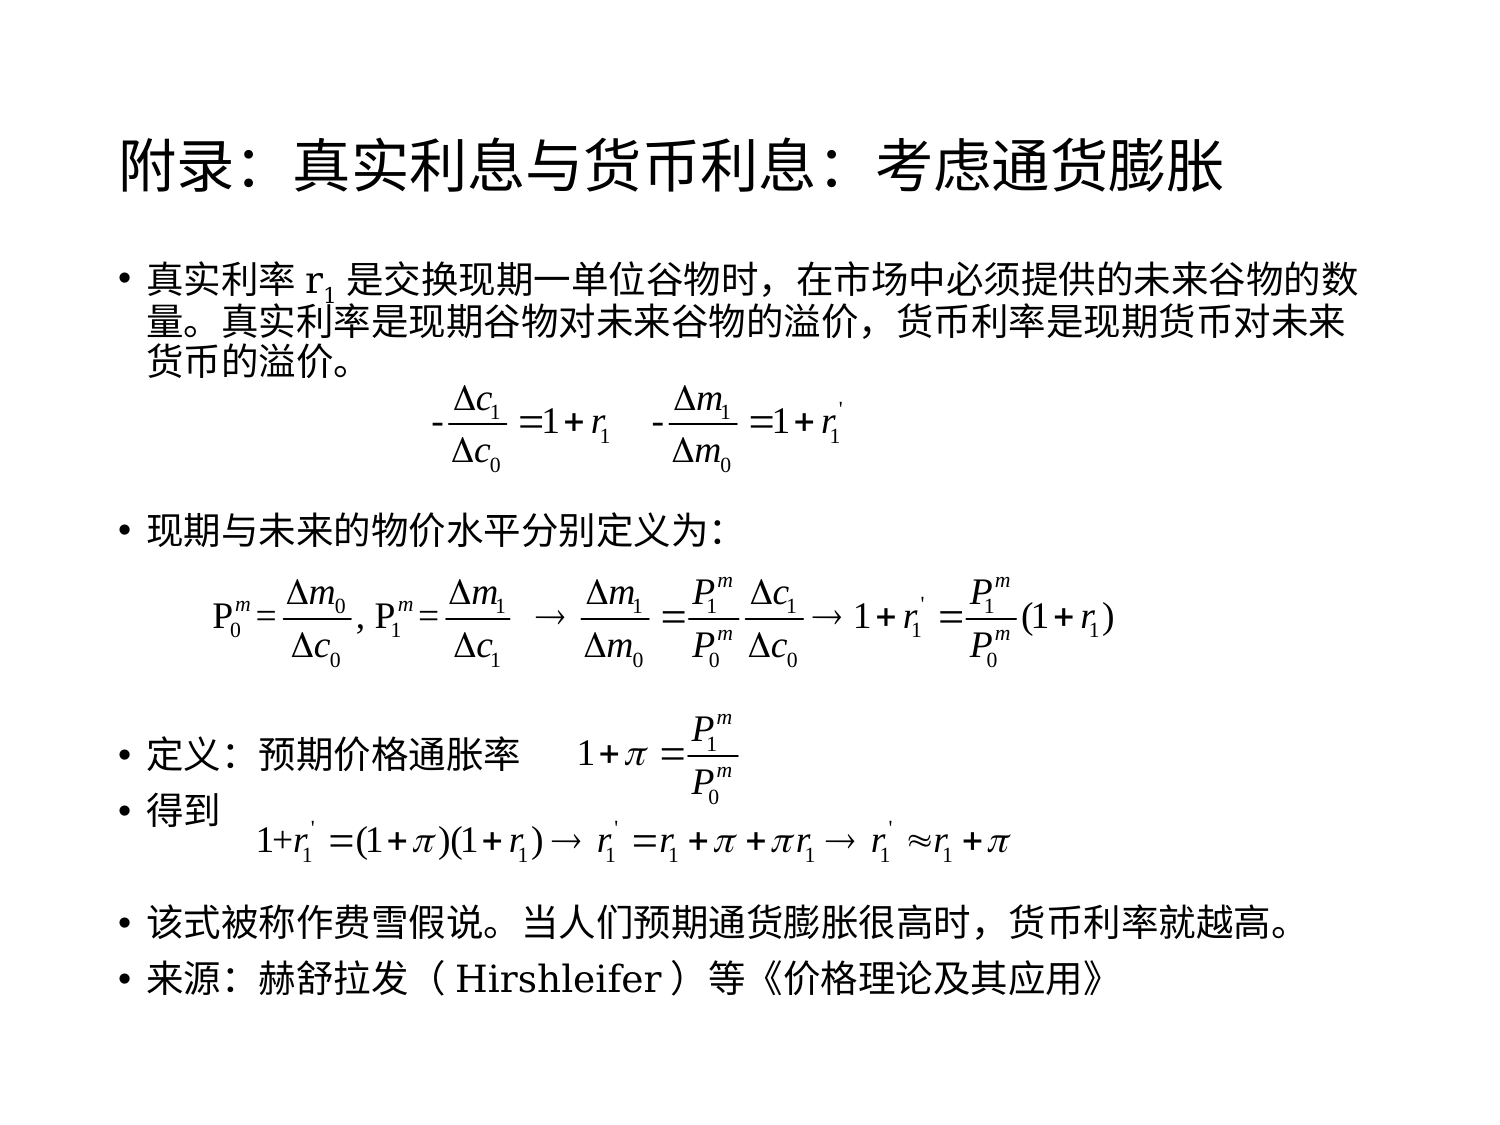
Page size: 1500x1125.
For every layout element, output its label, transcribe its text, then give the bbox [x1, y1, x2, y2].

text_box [206, 562, 1121, 675]
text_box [575, 699, 748, 812]
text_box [254, 812, 1021, 872]
title 附录：真实利息与货币利息：考虑通货膨胀 [103, 59, 1397, 278]
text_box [426, 374, 849, 481]
